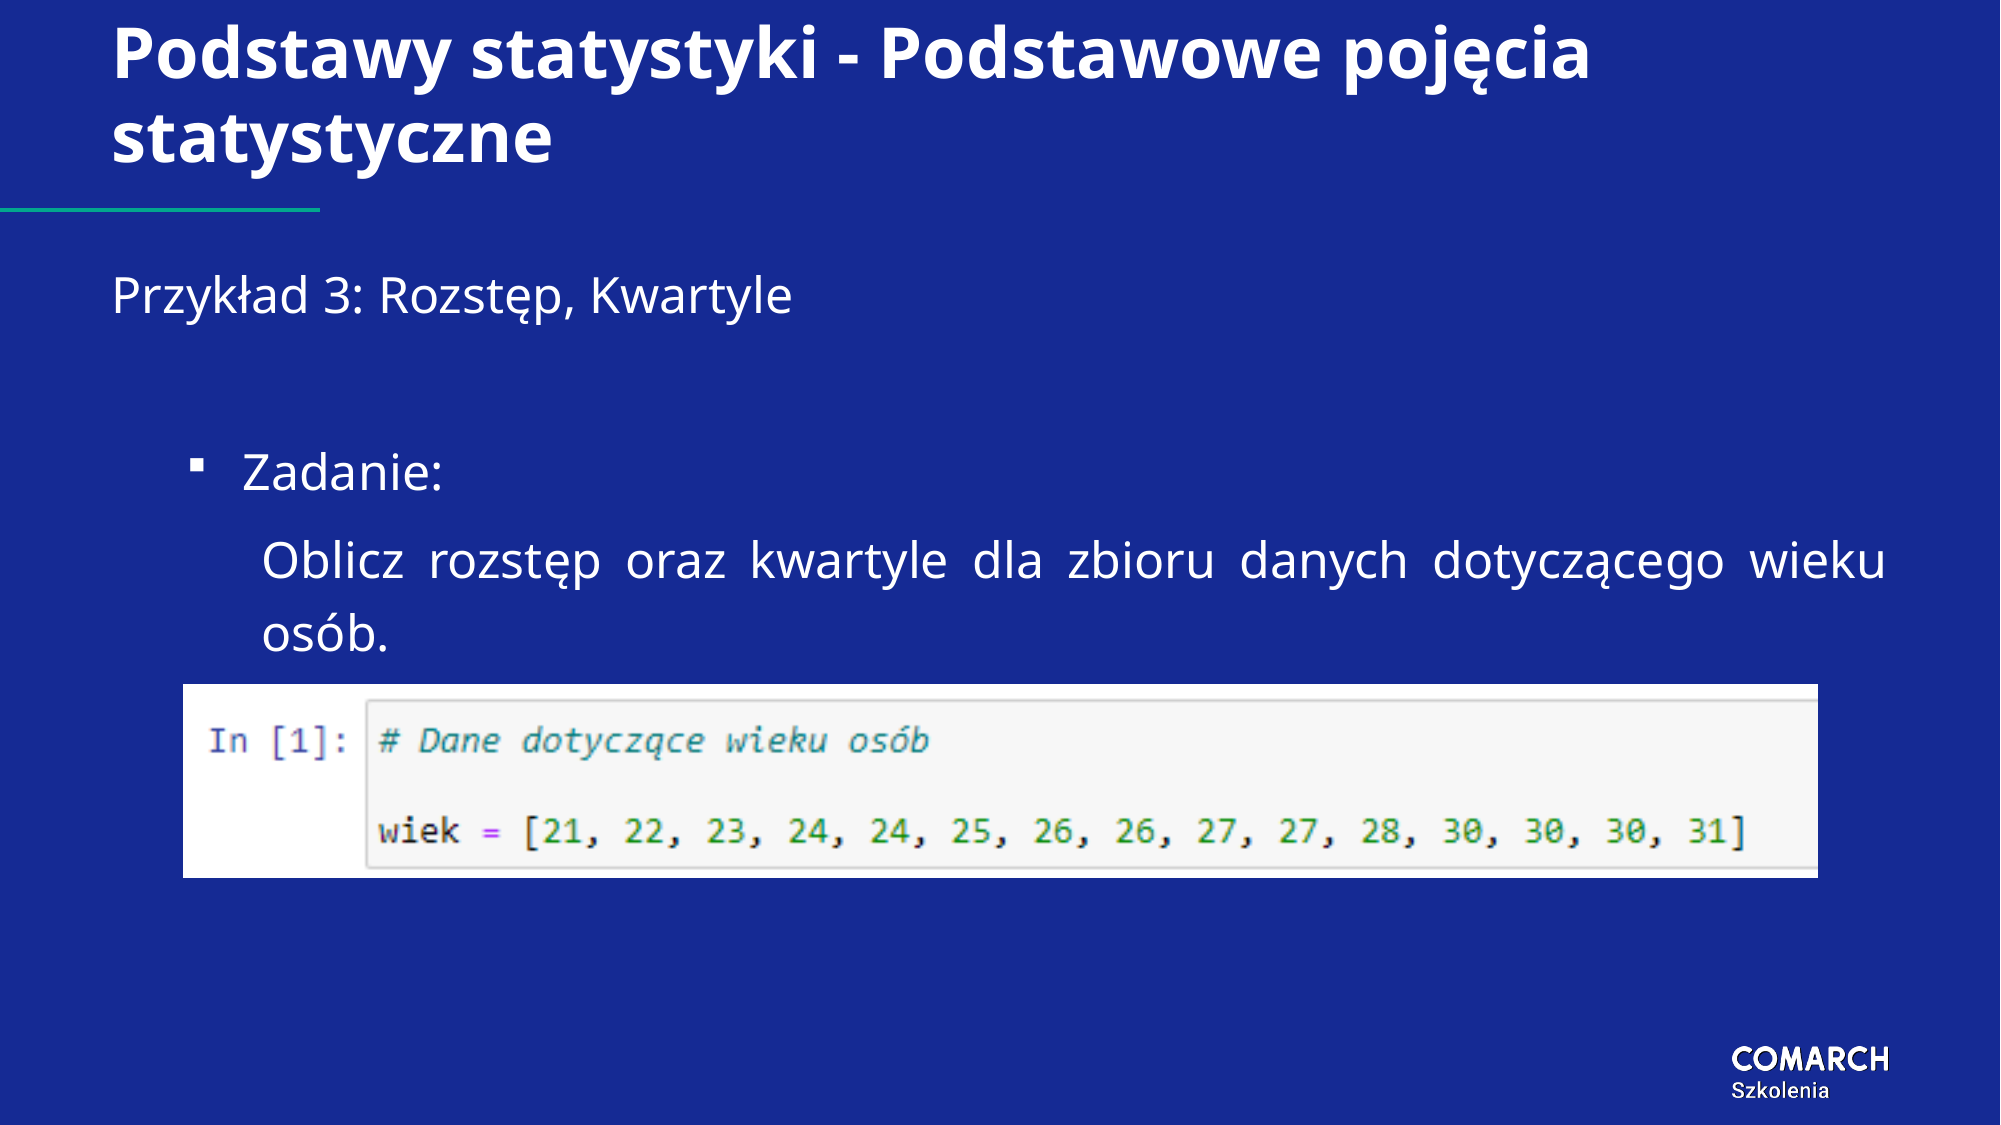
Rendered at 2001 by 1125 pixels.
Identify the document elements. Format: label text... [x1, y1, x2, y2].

title Podstawy statystyki - Podstawowe pojęcia statystyczne [111, 0, 1889, 185]
picture [1732, 1046, 1889, 1098]
picture [182, 684, 1818, 879]
list Przykład 3: Rozstęp, Kwartyle Zadanie: Oblicz rozstęp oraz kwartyle dla zbioru danych dotyczącego wieku osób. [111, 243, 1889, 1000]
